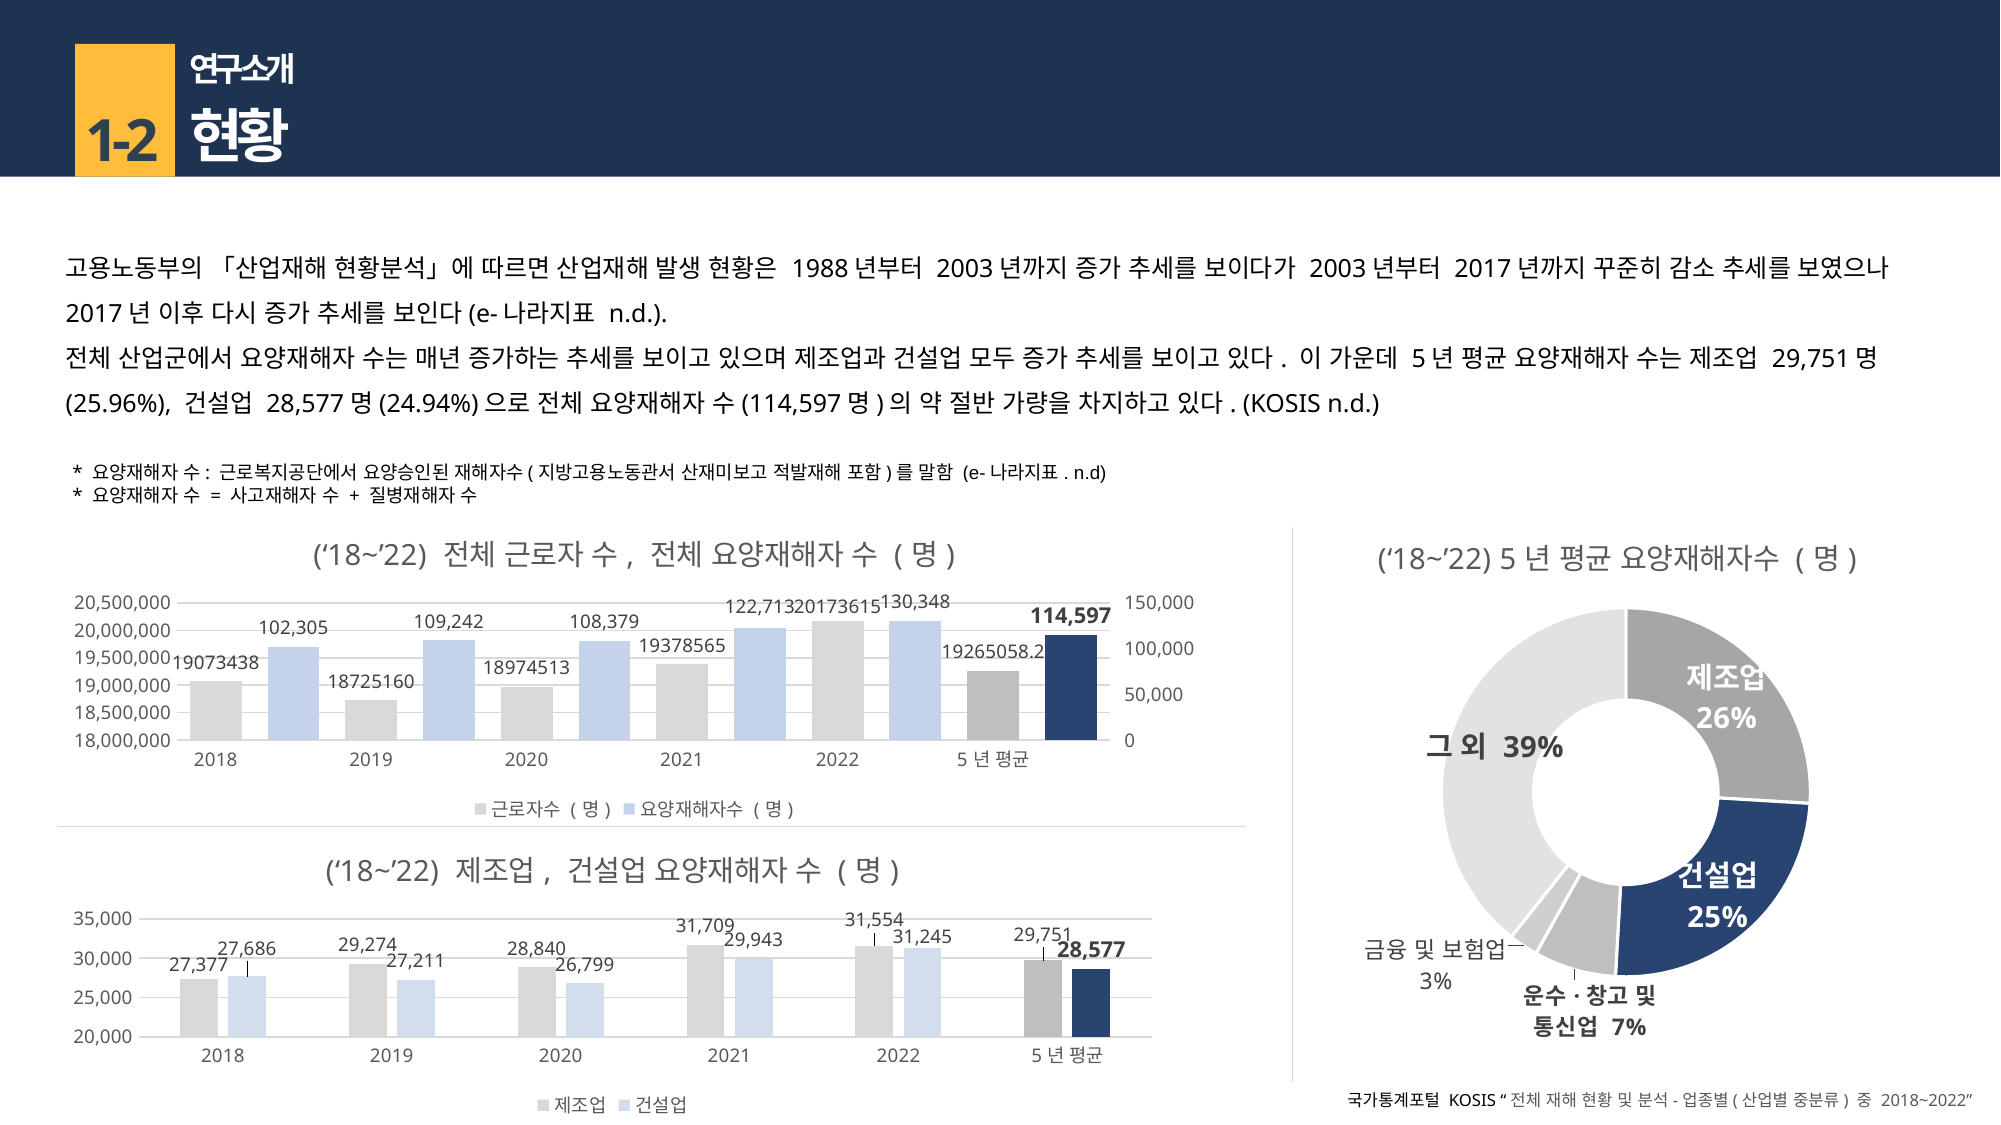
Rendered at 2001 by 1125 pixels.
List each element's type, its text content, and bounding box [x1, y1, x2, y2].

text_box 고용노동부의 「산업재해 현황분석」에 따르면 산업재해 발생 현황은 1988년부터 2003년까지 증가 추세를 보이다가 2003년부터 2017년까지 꾸준히 감소 추세를 보였으나 2017년 이후 다시 증가 추세를 보인다(e-나라지표 n.d.). 전체 산업군에서 요양재해자 수는 매년 증가하는 추세를 보이고 있으며 제조업과 건설업 모두 증가 추세를 보이고 있다. 이 가운데 5년 평균 요양재해자 수는 제조업 29,751명(25.96%), 건설업 28,577명(24.94%)으로 전체 요양재해자 수(114,597명)의 약 절반 가량을 차지하고 있다. (KOSIS n.d.) [50, 230, 1926, 425]
chart [1298, 510, 1937, 1096]
text_box * 요양재해자 수: 근로복지공단에서 요양승인된 재해자수(지방고용노동관서 산재미보고 적발재해 포함)를 말함 (e-나라지표. n.d) * 요양재해자 수 = 사고재해자 수 + 질병재해자 수 [57, 453, 1372, 514]
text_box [0, 0, 2000, 182]
chart [50, 510, 1219, 1125]
text_box 국가통계포털 KOSIS “전체 재해 현황 및 분석-업종별(산업별 중분류) 중 2018~2022” [1272, 1082, 1988, 1117]
